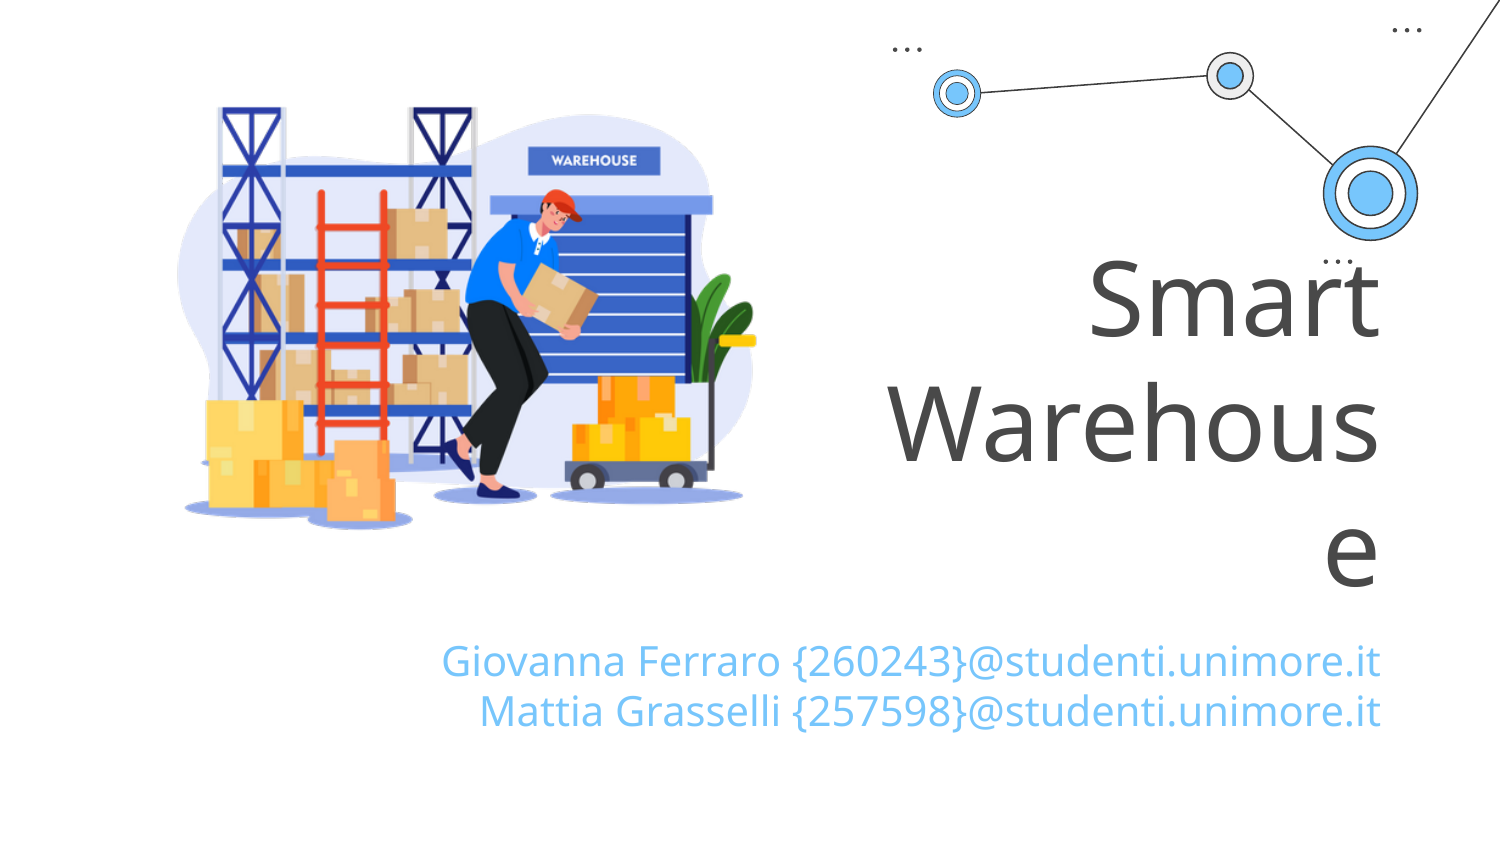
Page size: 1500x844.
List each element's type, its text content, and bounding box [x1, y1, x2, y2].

subtitle Giovanna Ferraro {260243}@studenti.unimore.it Mattia Grasselli {257598}@studenti.unimore.it [231, 620, 1397, 758]
picture [55, 44, 879, 593]
title Smart Warehouse [861, 328, 1397, 620]
